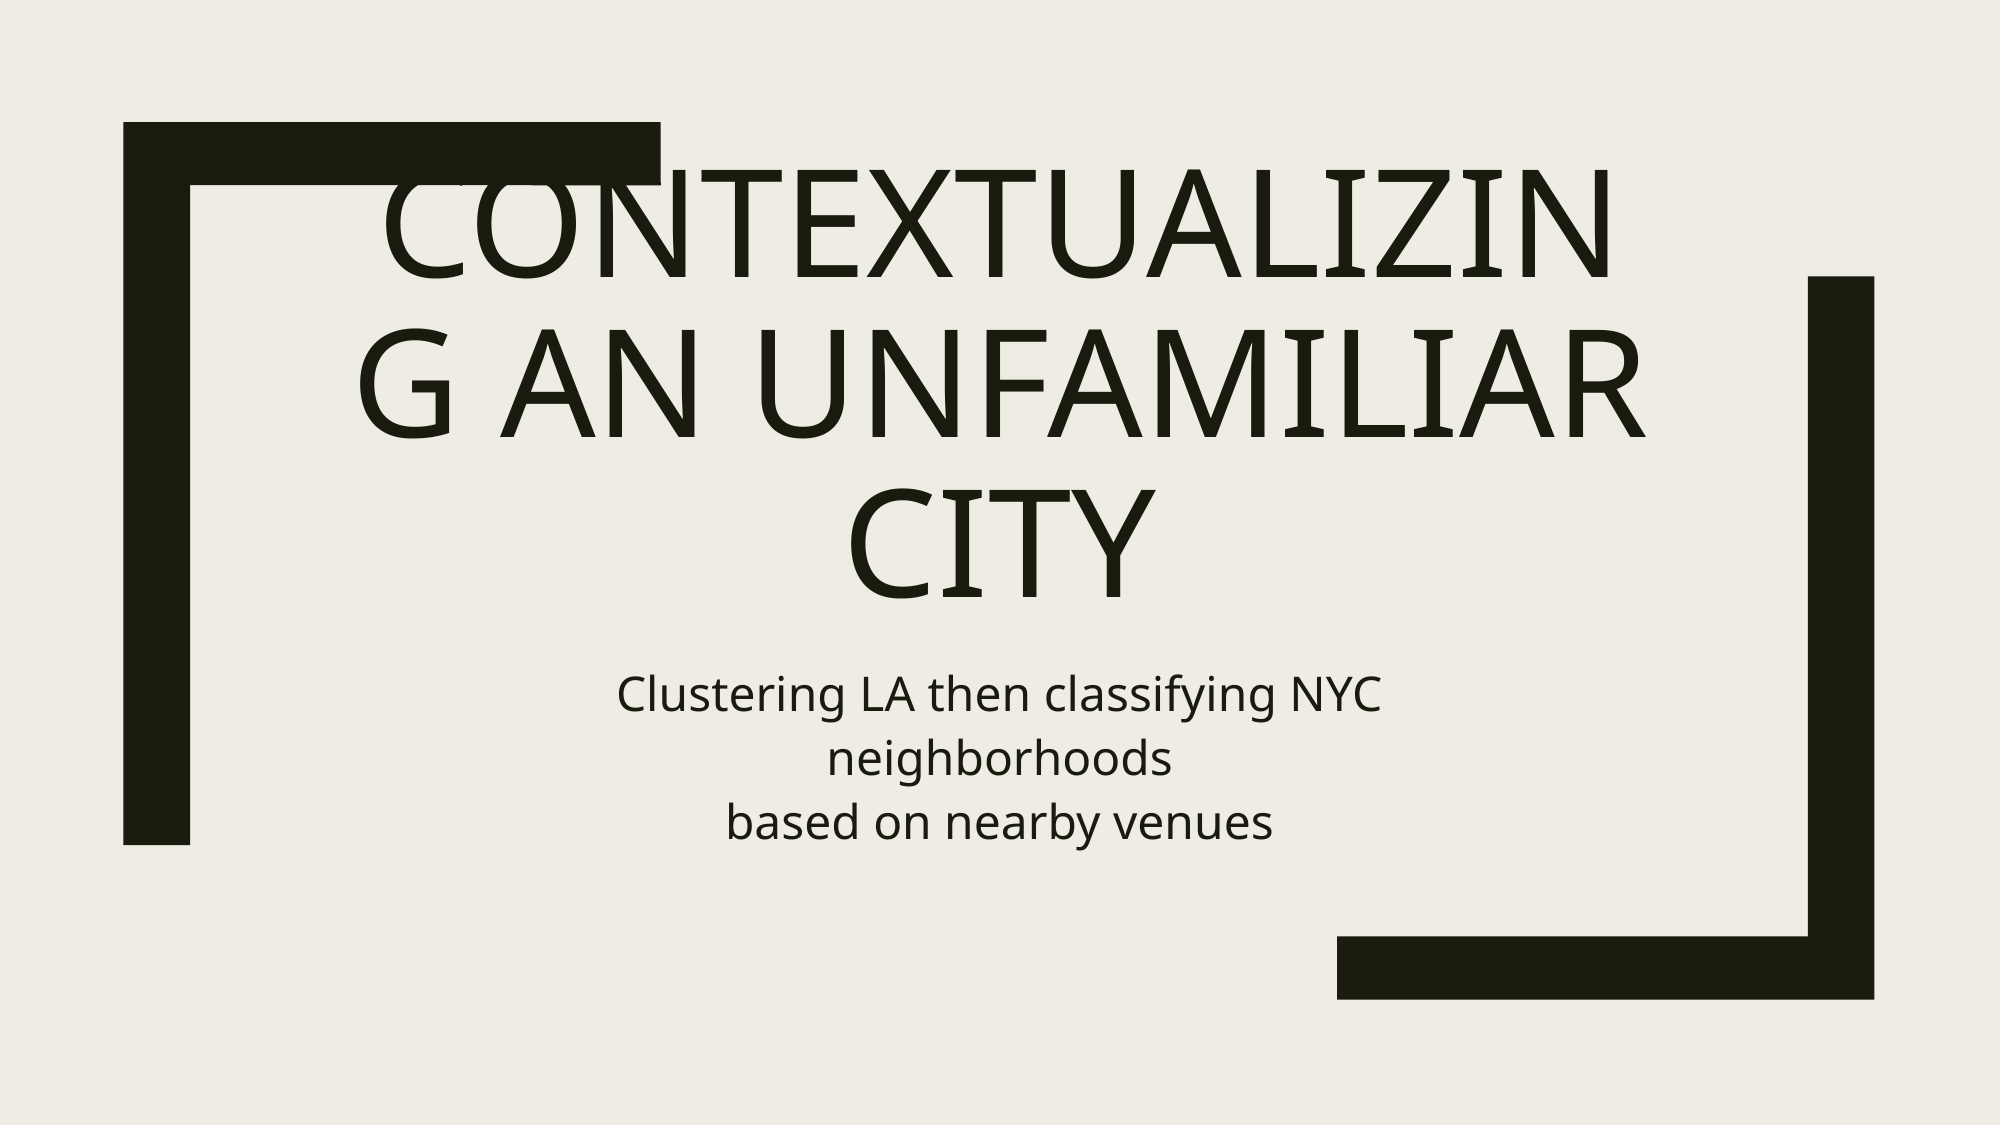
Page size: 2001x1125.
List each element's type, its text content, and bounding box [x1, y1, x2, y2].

subtitle Clustering LA then classifying NYC neighborhoods based on nearby venues [439, 649, 1561, 828]
title Contextualizing an unfamiliar city [314, 293, 1686, 638]
